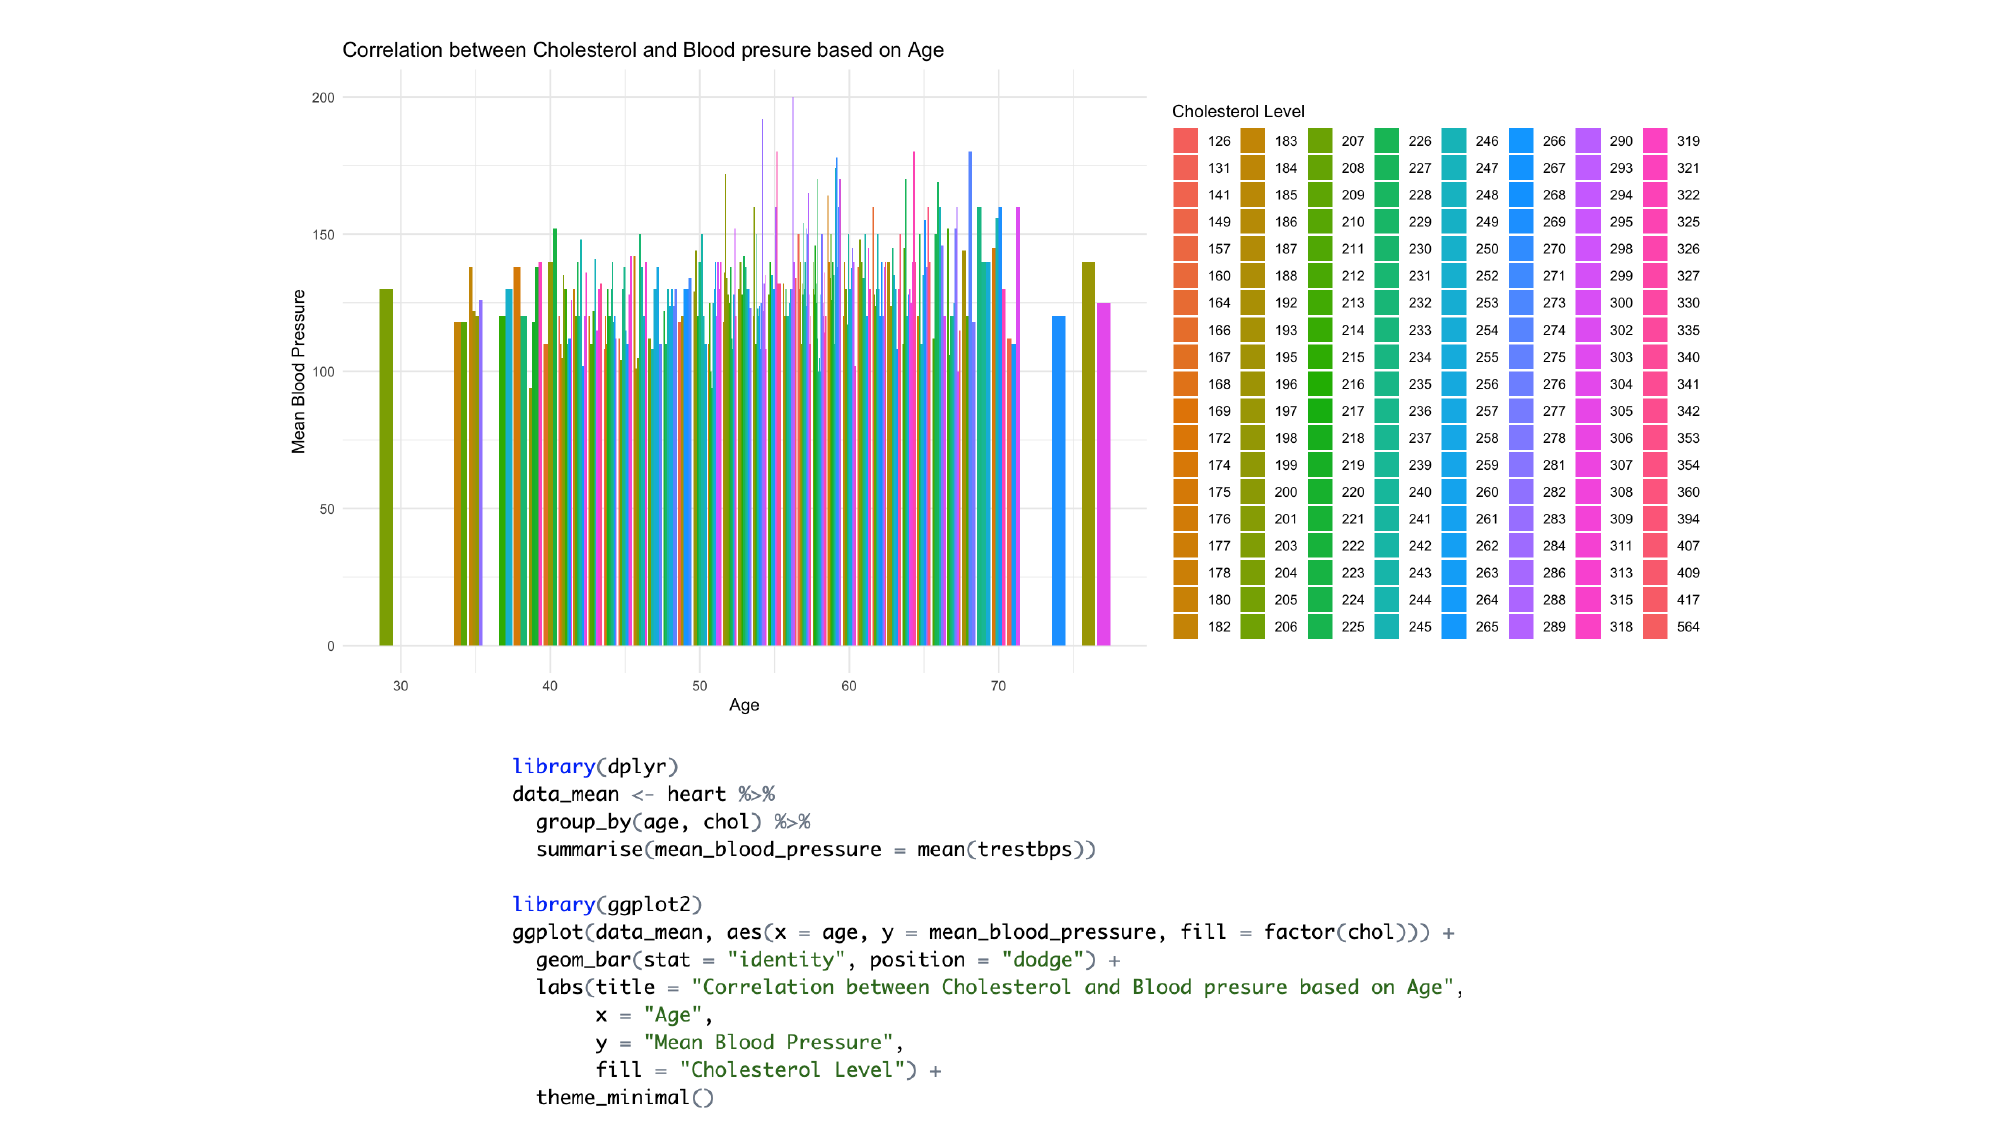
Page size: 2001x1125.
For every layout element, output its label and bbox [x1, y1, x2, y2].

list [283, 33, 1716, 722]
picture [505, 747, 1461, 1125]
